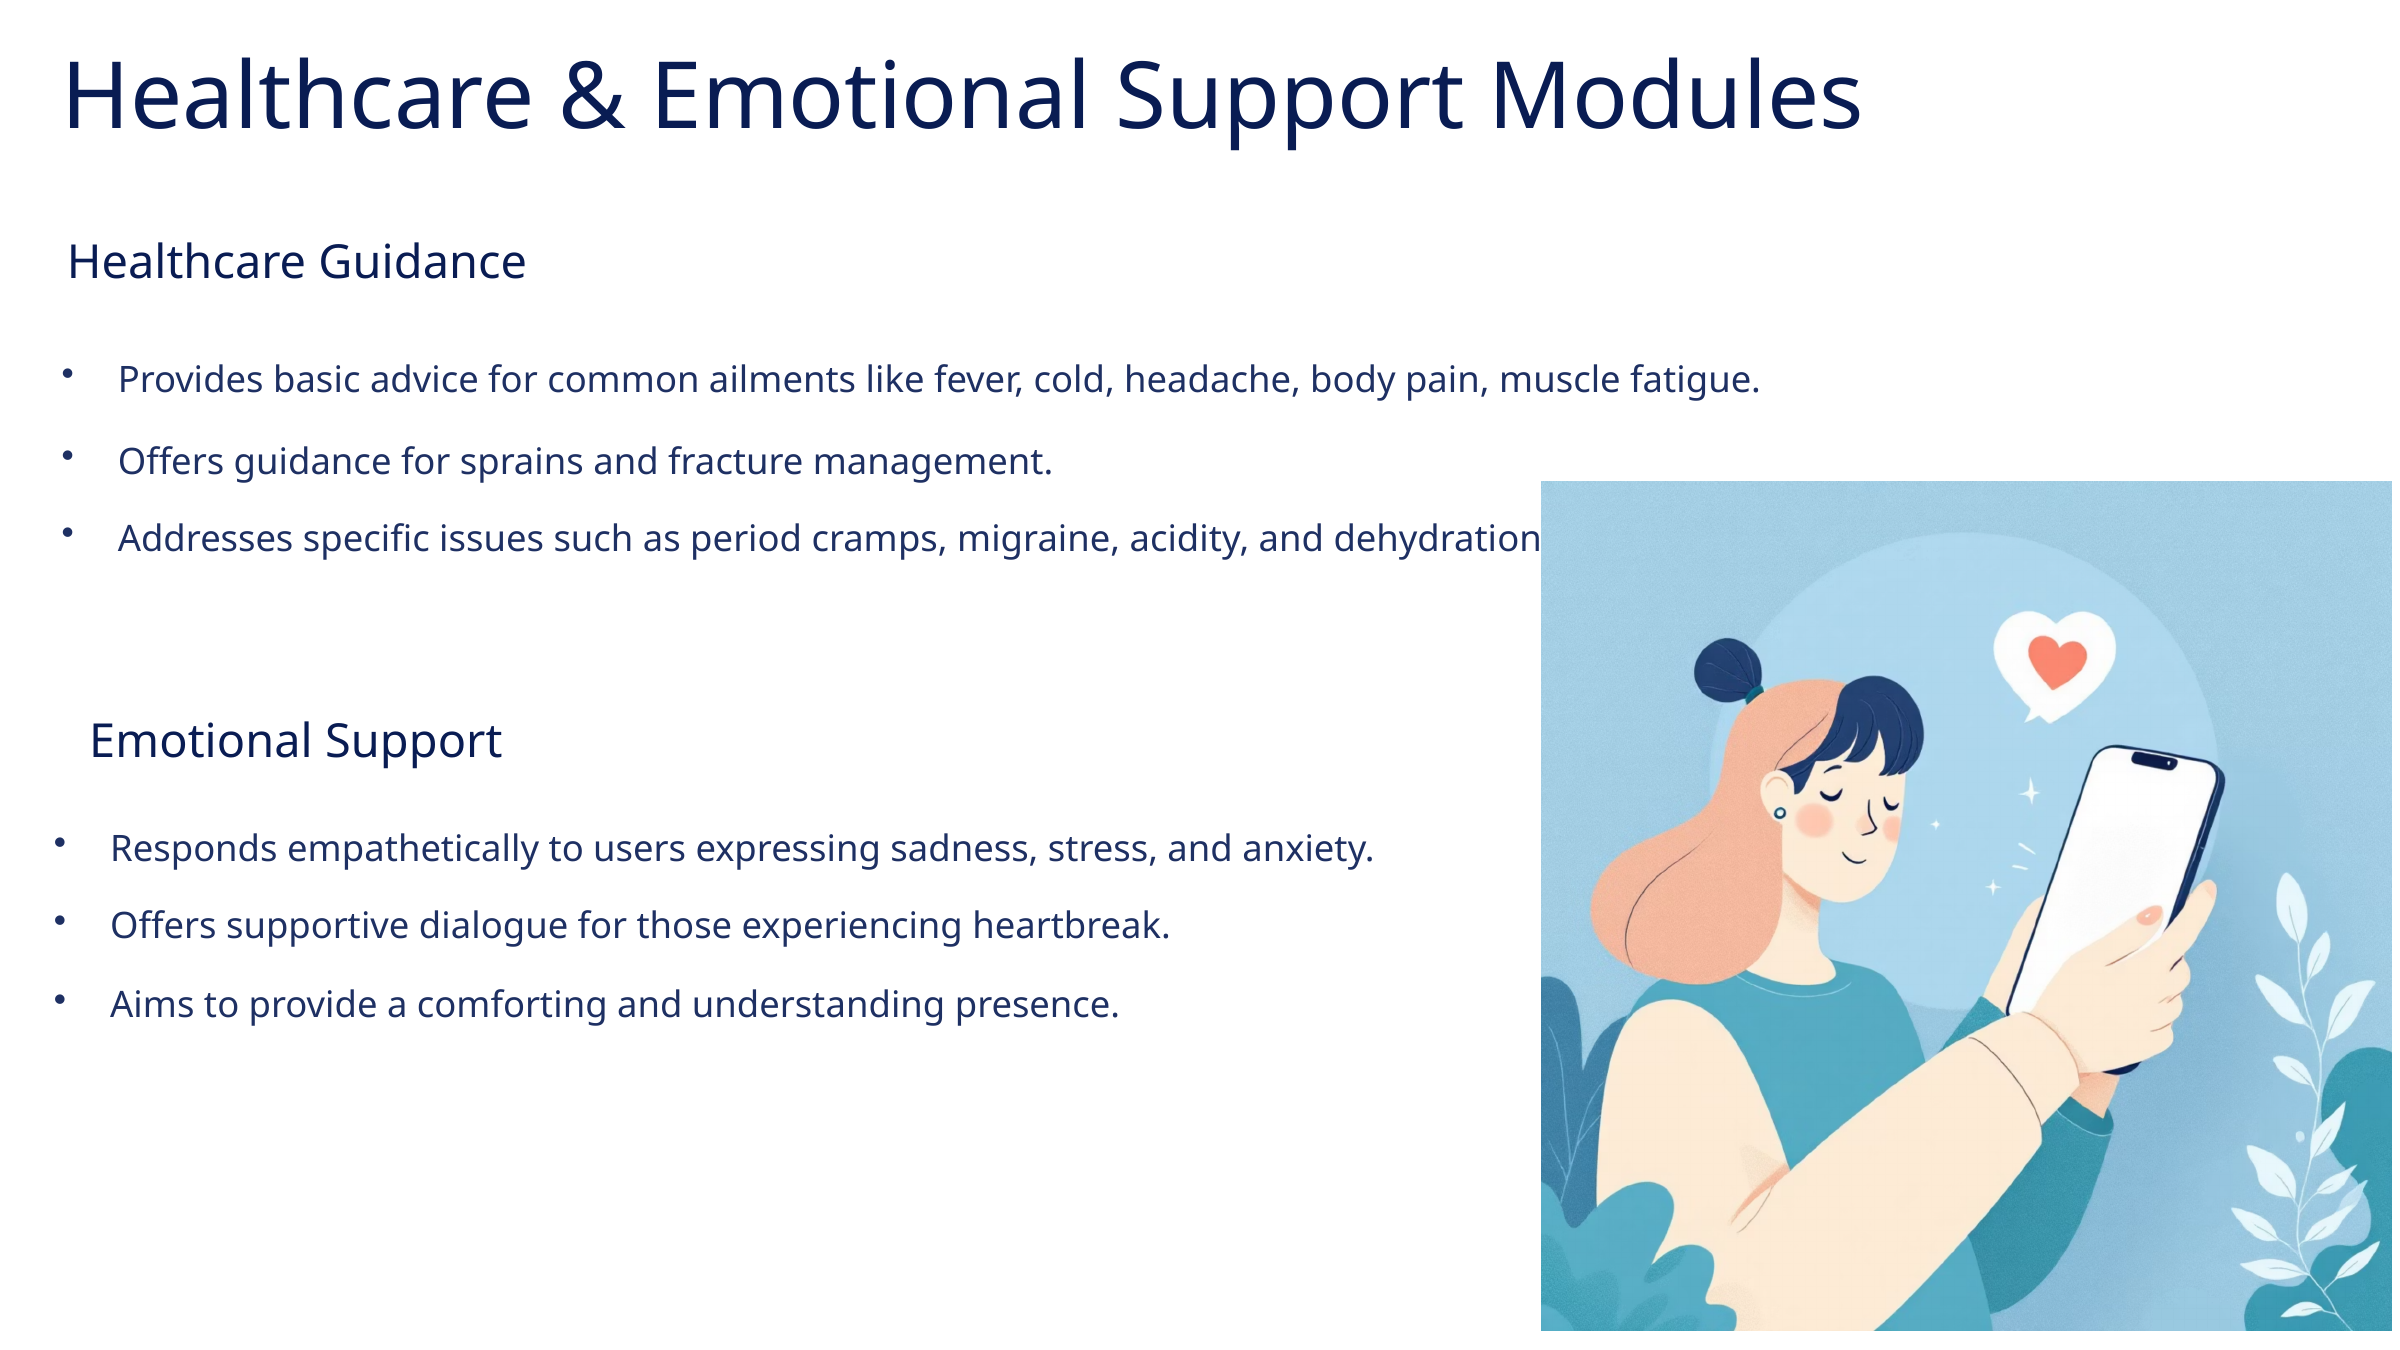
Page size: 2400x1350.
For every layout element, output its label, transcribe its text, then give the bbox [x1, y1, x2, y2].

text_box Aims to provide a comforting and understanding presence. [53, 994, 1164, 1026]
text_box Addresses specific issues such as period cramps, migraine, acidity, and dehydration. [61, 528, 1172, 560]
text_box Offers supportive dialogue for those experiencing heartbreak. [53, 916, 1164, 947]
text_box Provides basic advice for common ailments like fever, cold, headache, body pain, muscle fatigue. [61, 369, 1172, 401]
text_box Healthcare & Emotional Support Modules [61, 87, 994, 148]
text_box Emotional Support [89, 731, 377, 768]
text_box Offers guidance for sprains and fracture management. [61, 451, 1172, 482]
text_box Responds empathetically to users expressing sadness, stress, and anxiety. [53, 838, 1164, 870]
text_box Healthcare Guidance [66, 252, 354, 289]
picture [1541, 481, 2392, 1339]
